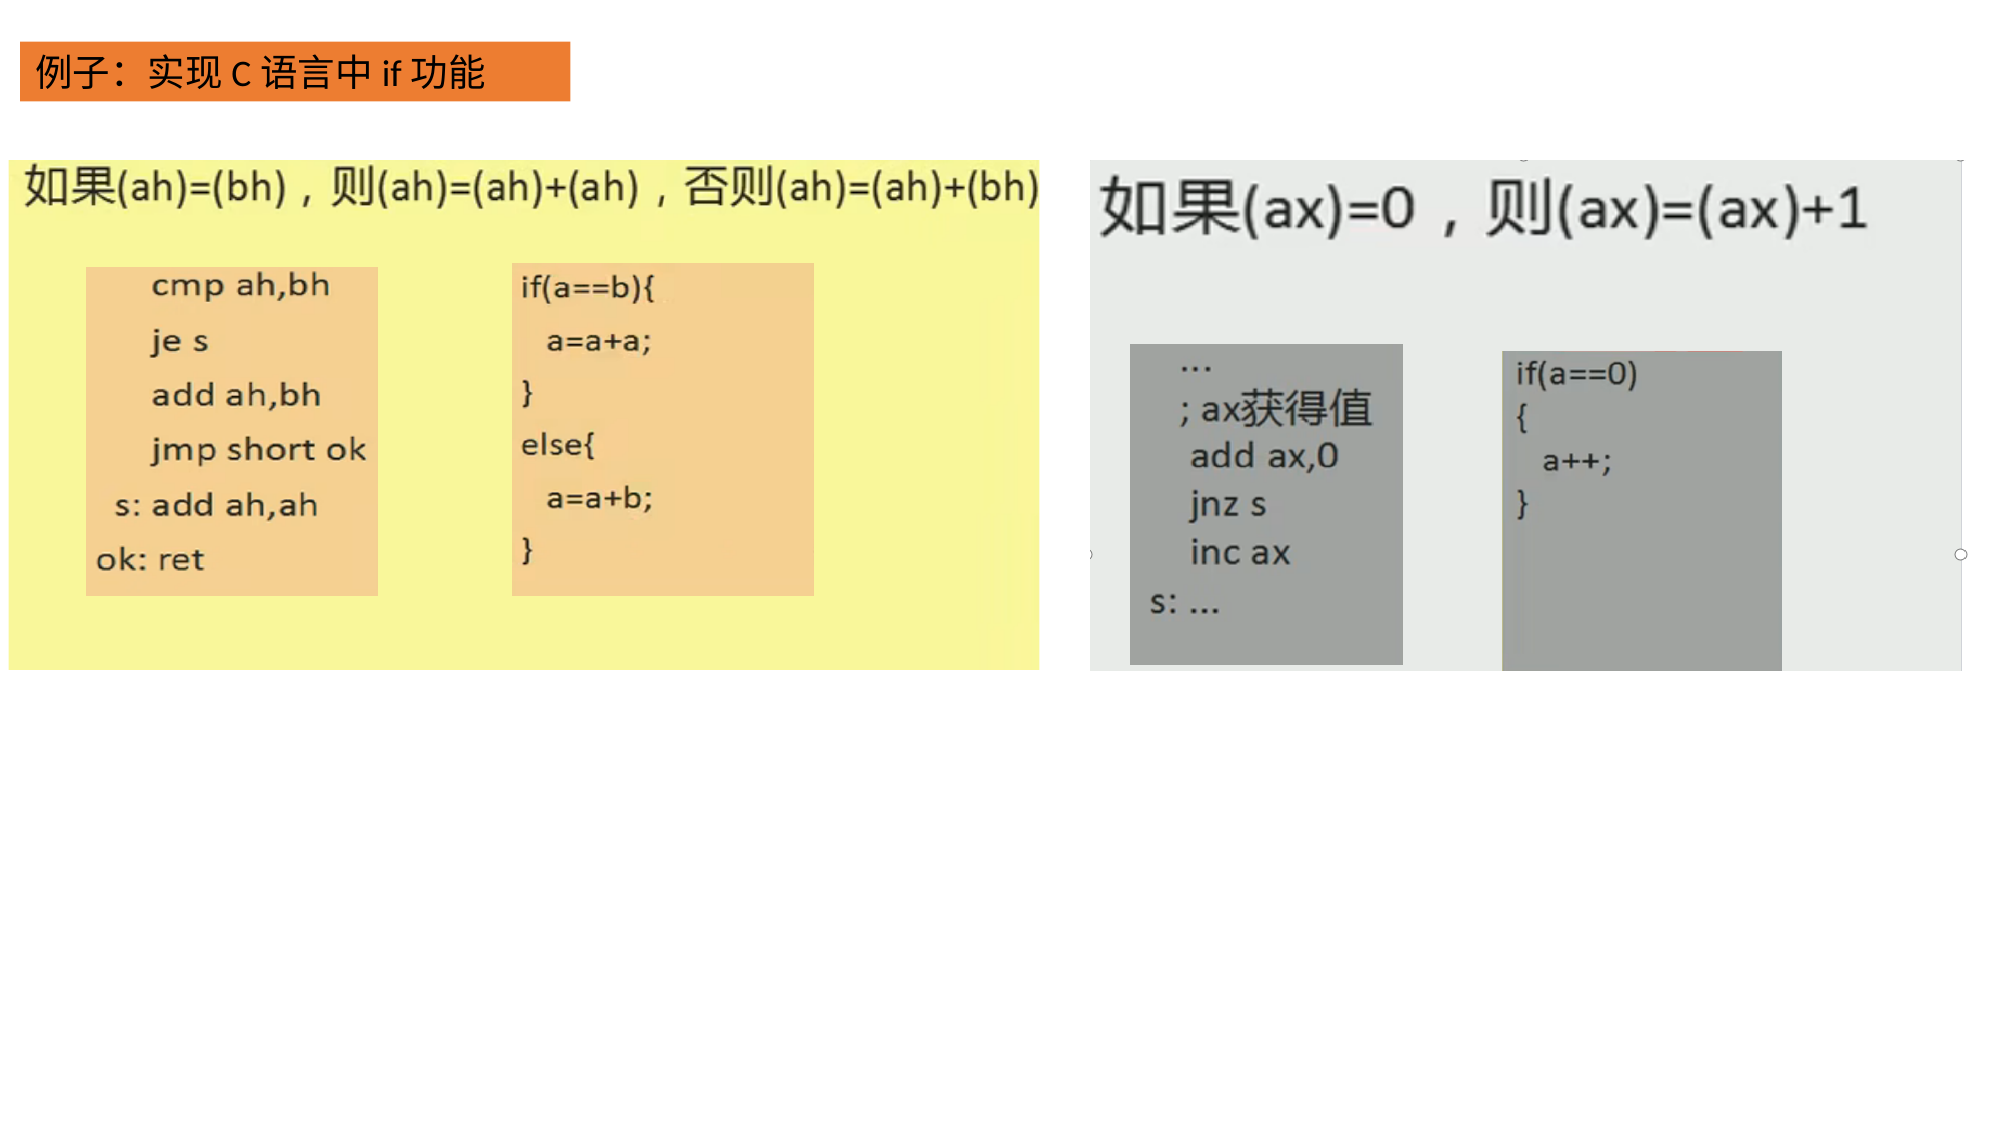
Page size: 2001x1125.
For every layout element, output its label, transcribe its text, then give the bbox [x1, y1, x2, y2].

text_box 例子：实现C语言中if功能 [20, 41, 571, 102]
picture [1090, 160, 1978, 671]
picture [8, 160, 1040, 671]
